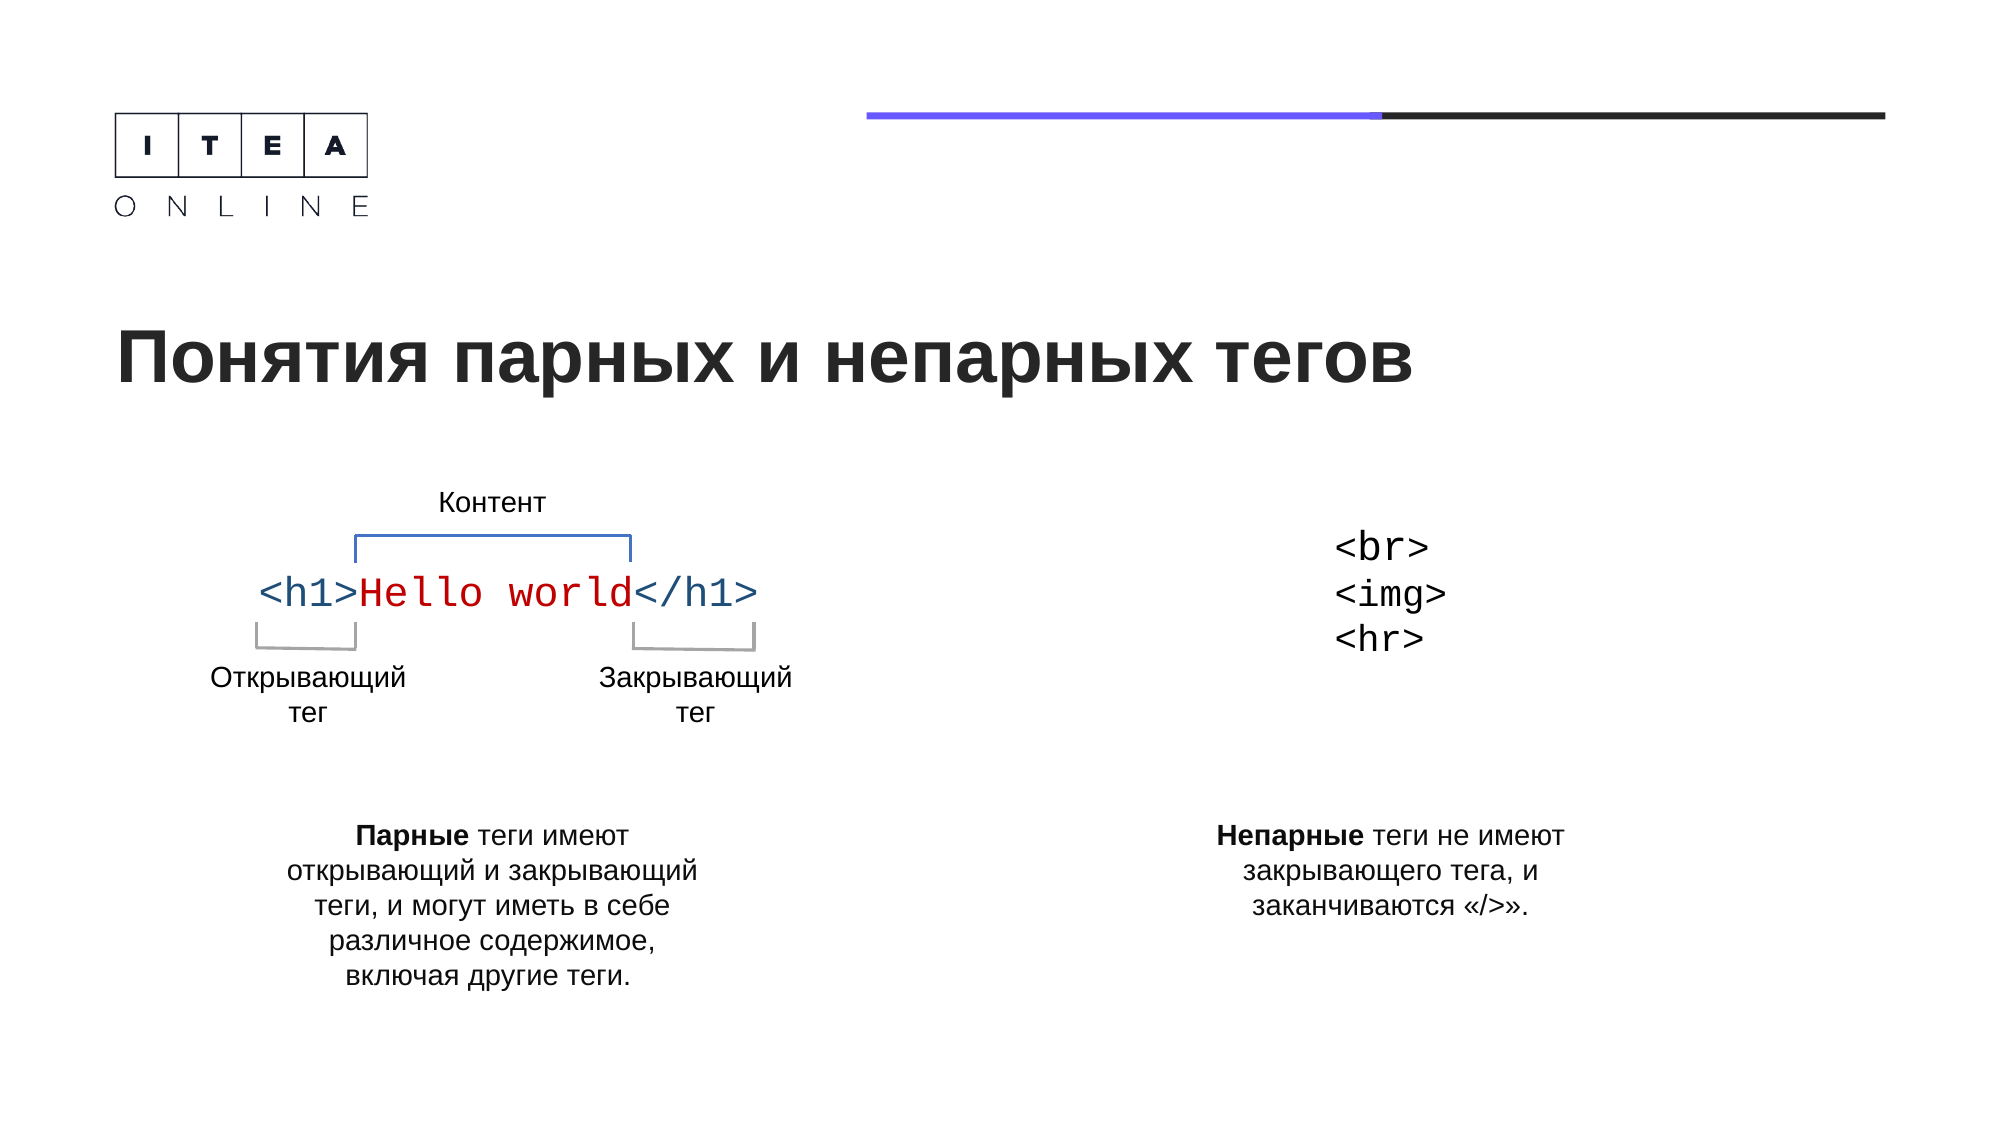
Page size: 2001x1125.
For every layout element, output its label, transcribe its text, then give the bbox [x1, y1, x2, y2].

text_box Контент [423, 475, 562, 526]
text_box Непарные теги не имеют закрывающего тега, и заканчиваются «/>». [1173, 809, 1609, 929]
text_box Парные теги имеют открывающий и закрывающий теги, и могут иметь в себе различное содержимое, включая другие теги. [269, 809, 716, 999]
text_box [866, 112, 1383, 120]
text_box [255, 621, 357, 650]
picture [114, 112, 369, 217]
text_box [631, 622, 756, 650]
text_box <br> <img> <hr> [1319, 511, 1463, 667]
title Понятия парных и непарных тегов [101, 264, 1886, 452]
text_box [354, 534, 631, 563]
text_box Закрывающий тег [583, 650, 808, 736]
text_box [1383, 112, 1886, 120]
text_box Открывающий тег [195, 650, 422, 736]
text_box <h1>Hello world</h1> [243, 556, 774, 622]
